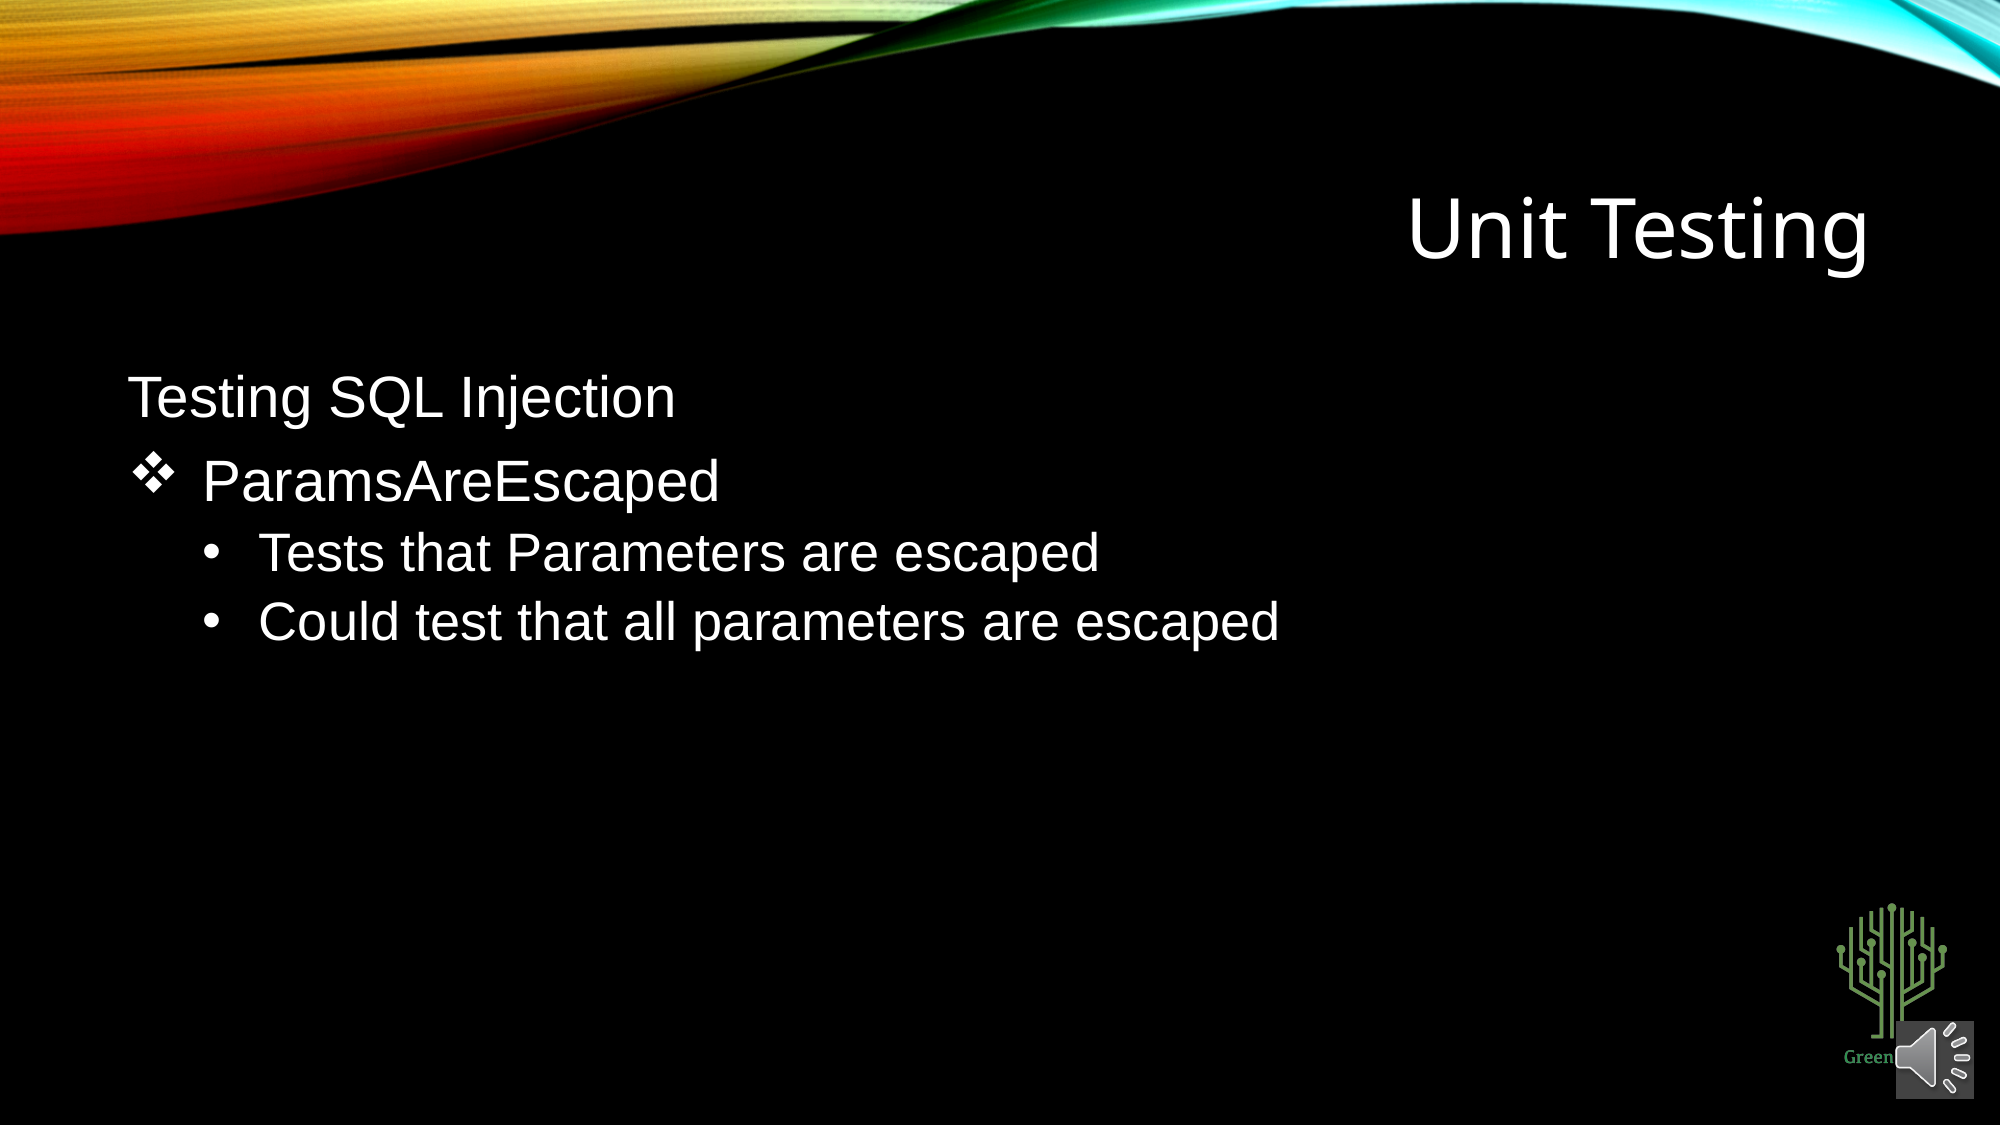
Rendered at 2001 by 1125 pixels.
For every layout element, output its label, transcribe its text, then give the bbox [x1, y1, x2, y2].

title Unit Testing [474, 125, 1888, 338]
picture [0, 0, 2000, 237]
list Testing SQL Injection ParamsAreEscaped Tests that Parameters are escaped Could test that all parameters are escaped [112, 360, 1888, 1021]
picture [1817, 892, 1976, 1101]
